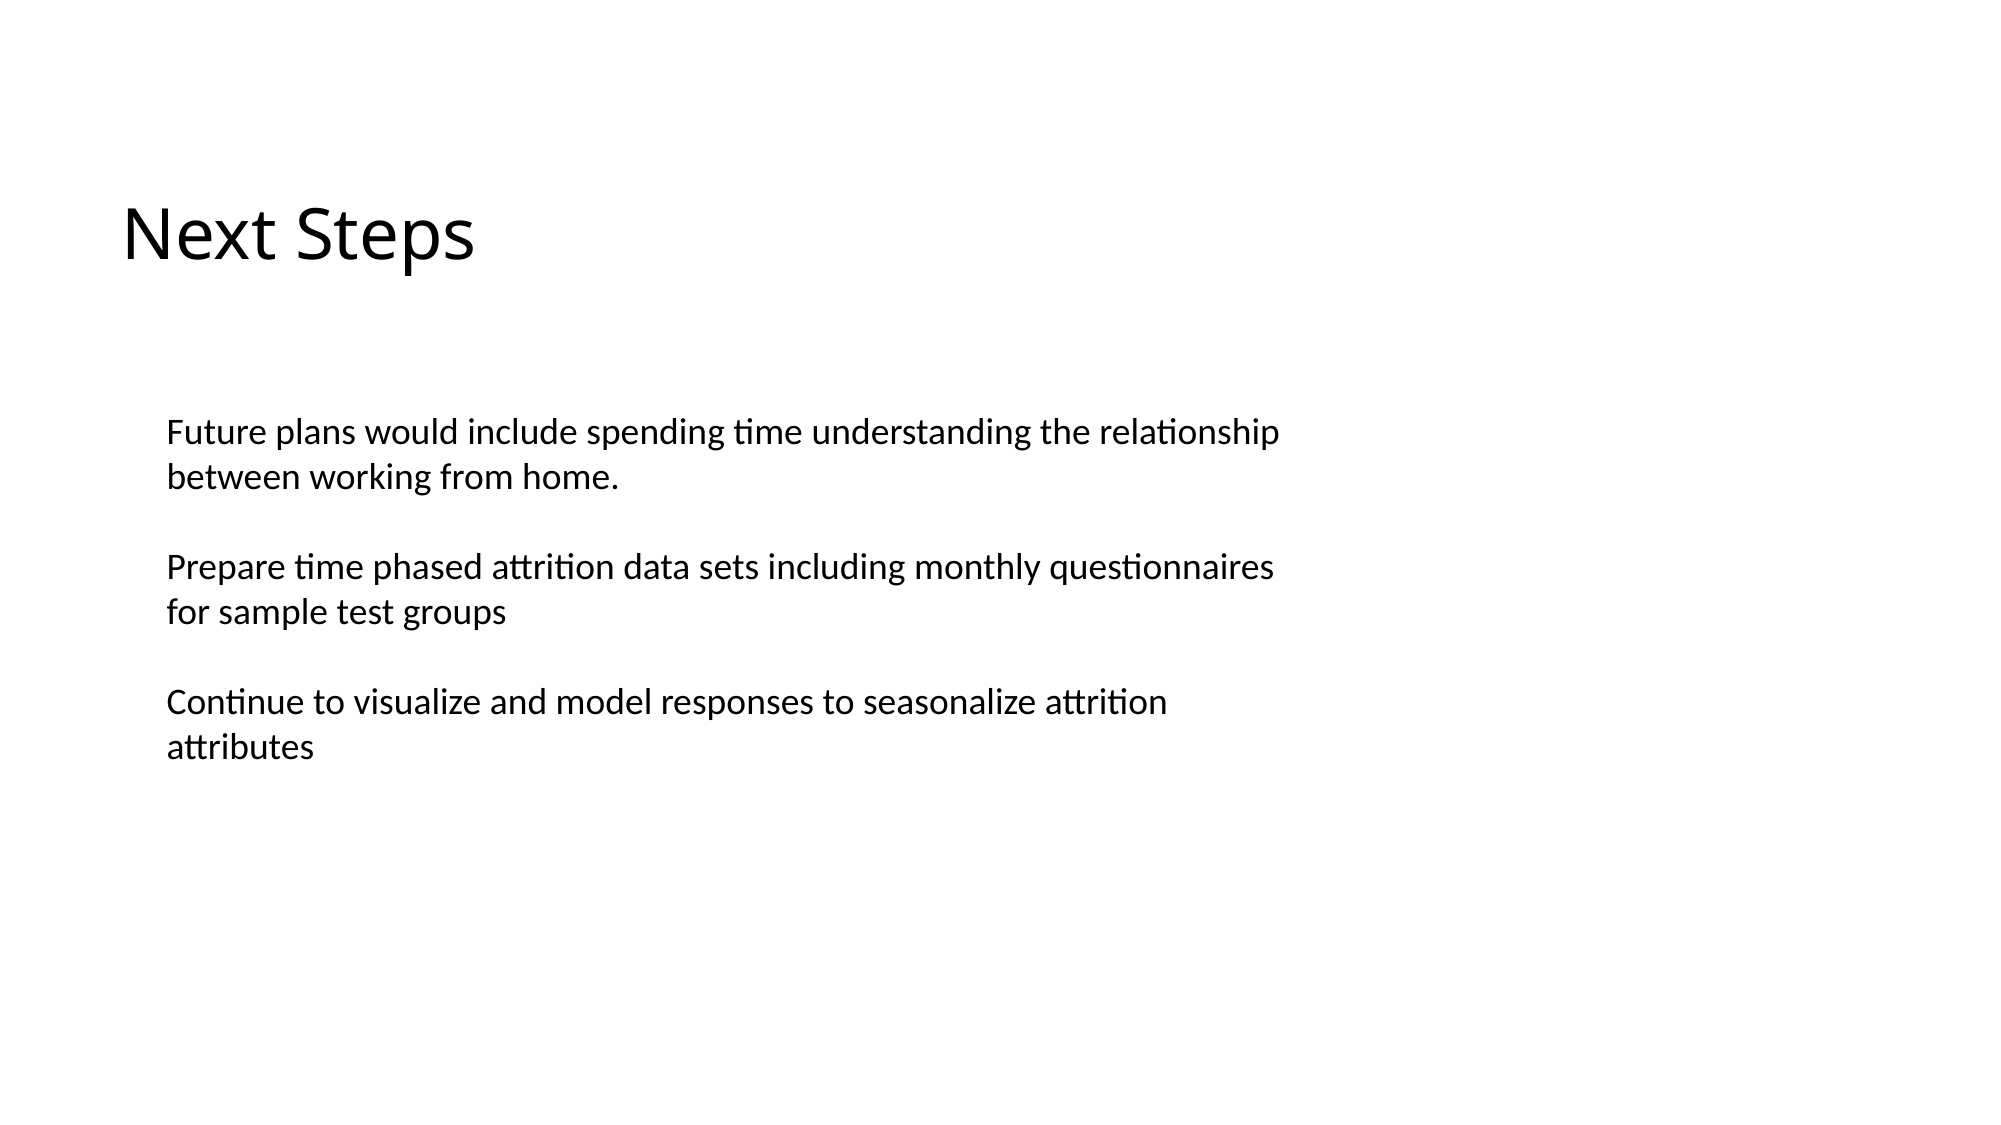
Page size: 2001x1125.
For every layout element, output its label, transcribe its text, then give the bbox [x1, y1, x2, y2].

title Next Steps [106, 103, 682, 370]
text_box [106, 399, 682, 1021]
text_box Future plans would include spending time understanding the relationship between working from home. Prepare time phased attrition data sets including monthly questionnaires for sample test groups Continue to visualize and model responses to seasonalize attrition attributes [151, 399, 1315, 775]
